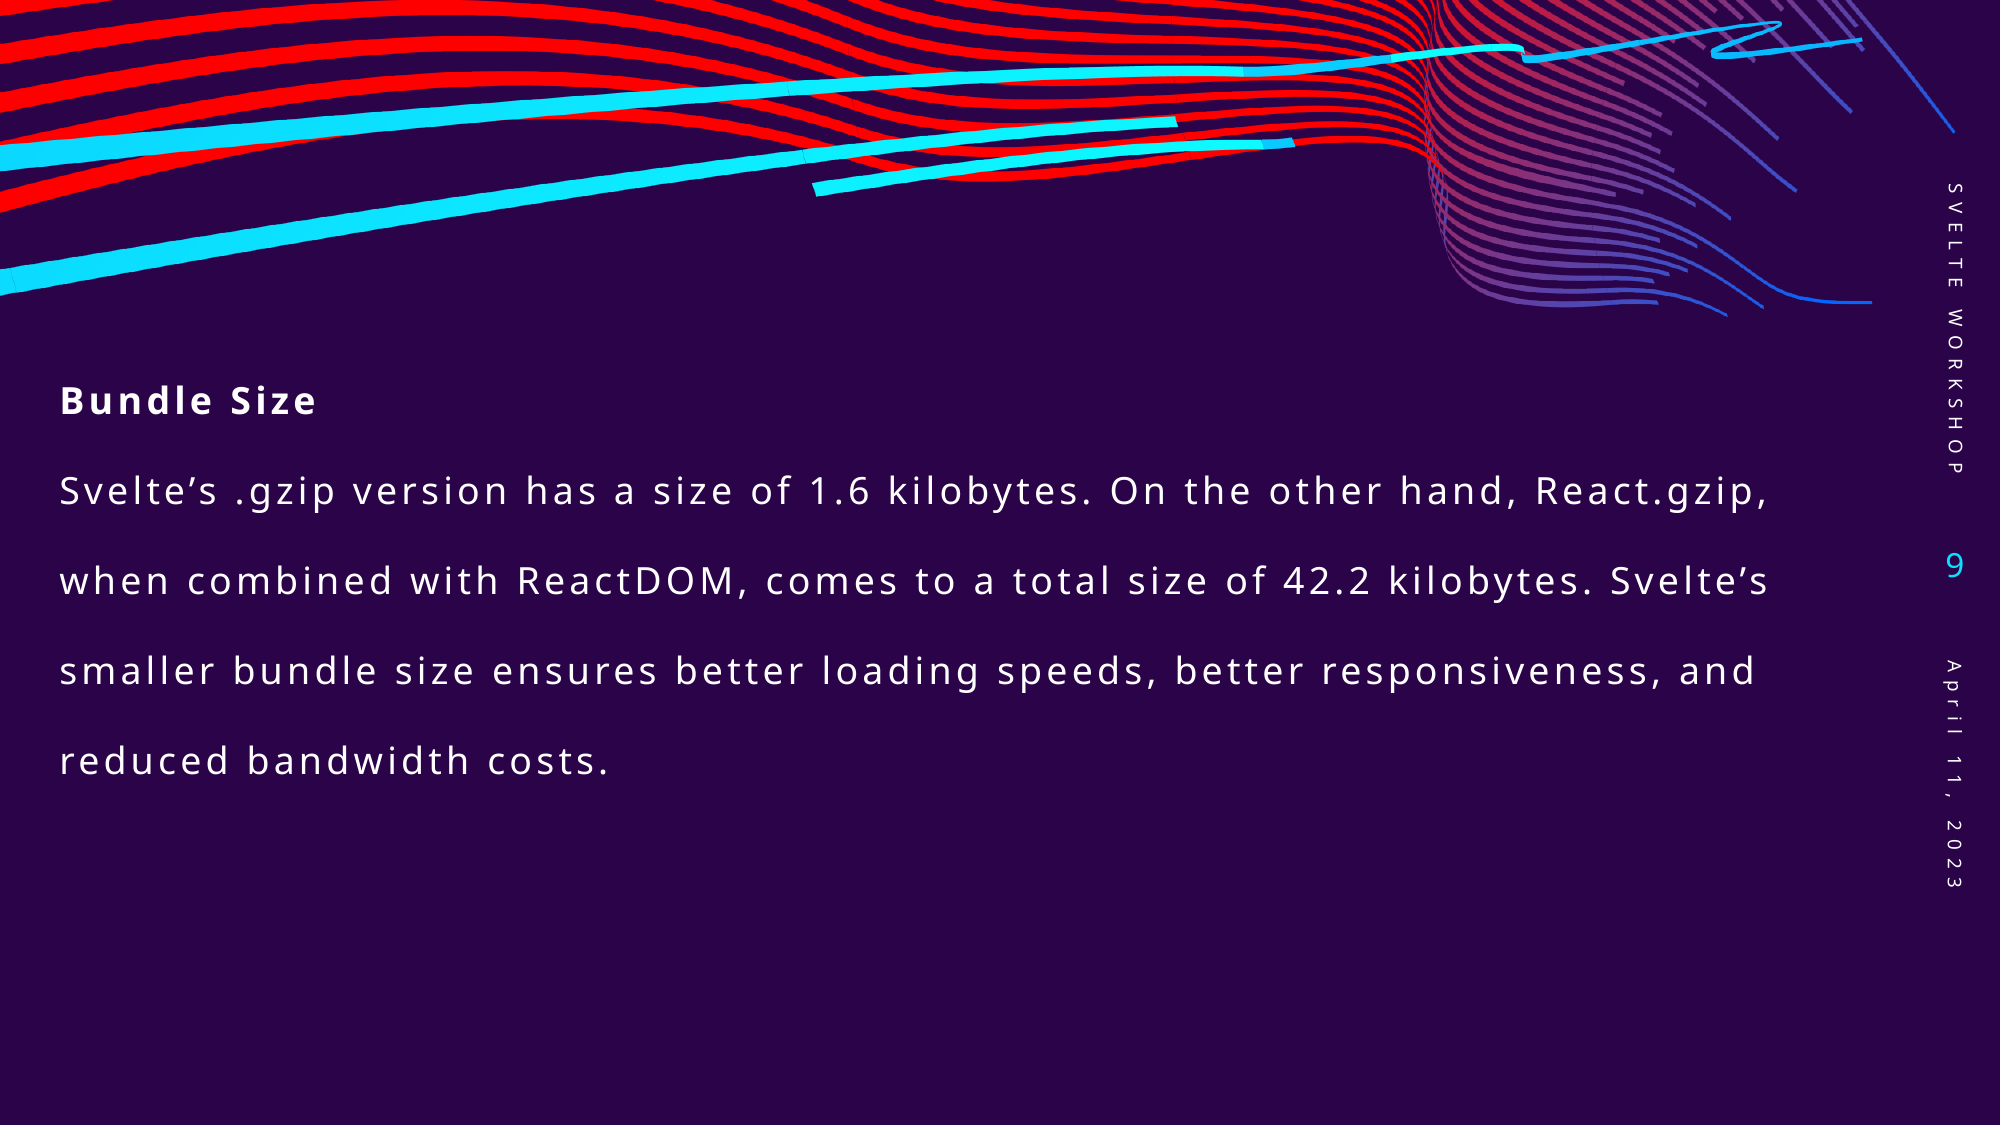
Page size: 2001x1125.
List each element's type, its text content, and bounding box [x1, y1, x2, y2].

list Bundle Size Svelte’s .gzip version has a size of 1.6 kilobytes. On the other hand, React.gzip, when combined with ReactDOM, comes to a total size of 42.2 kilobytes. Svelte’s smaller bundle size ensures better loading speeds, better responsiveness, and reduced bandwidth costs. [44, 324, 1874, 1080]
picture [0, 0, 2000, 1125]
footer SVELTE WORKSHOP [1926, 33, 1987, 489]
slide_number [1925, 645, 1986, 1080]
slide_number 9 [1889, 519, 1980, 615]
